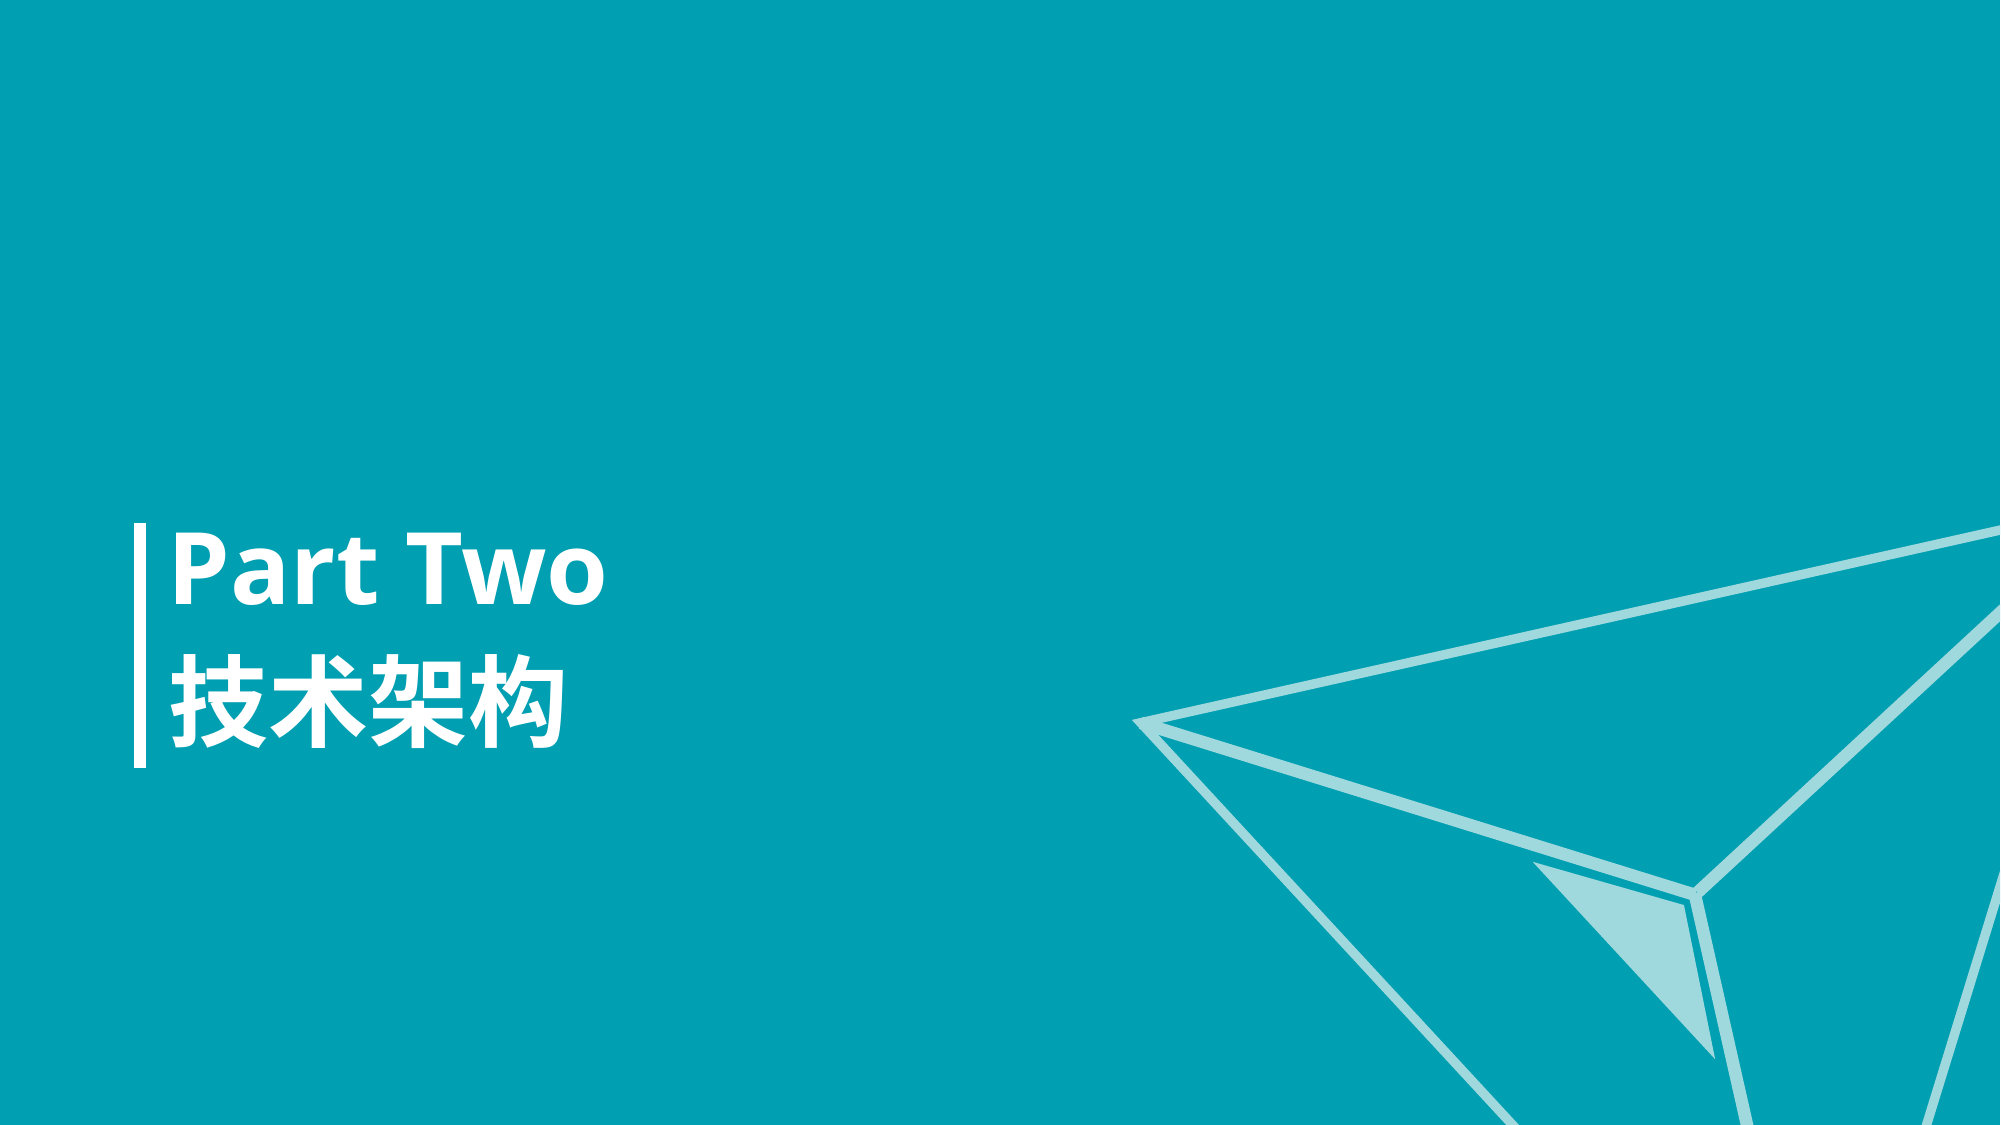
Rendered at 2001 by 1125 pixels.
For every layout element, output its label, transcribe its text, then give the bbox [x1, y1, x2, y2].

list Part Two [152, 510, 1102, 646]
list 技术架构 [154, 645, 1104, 781]
